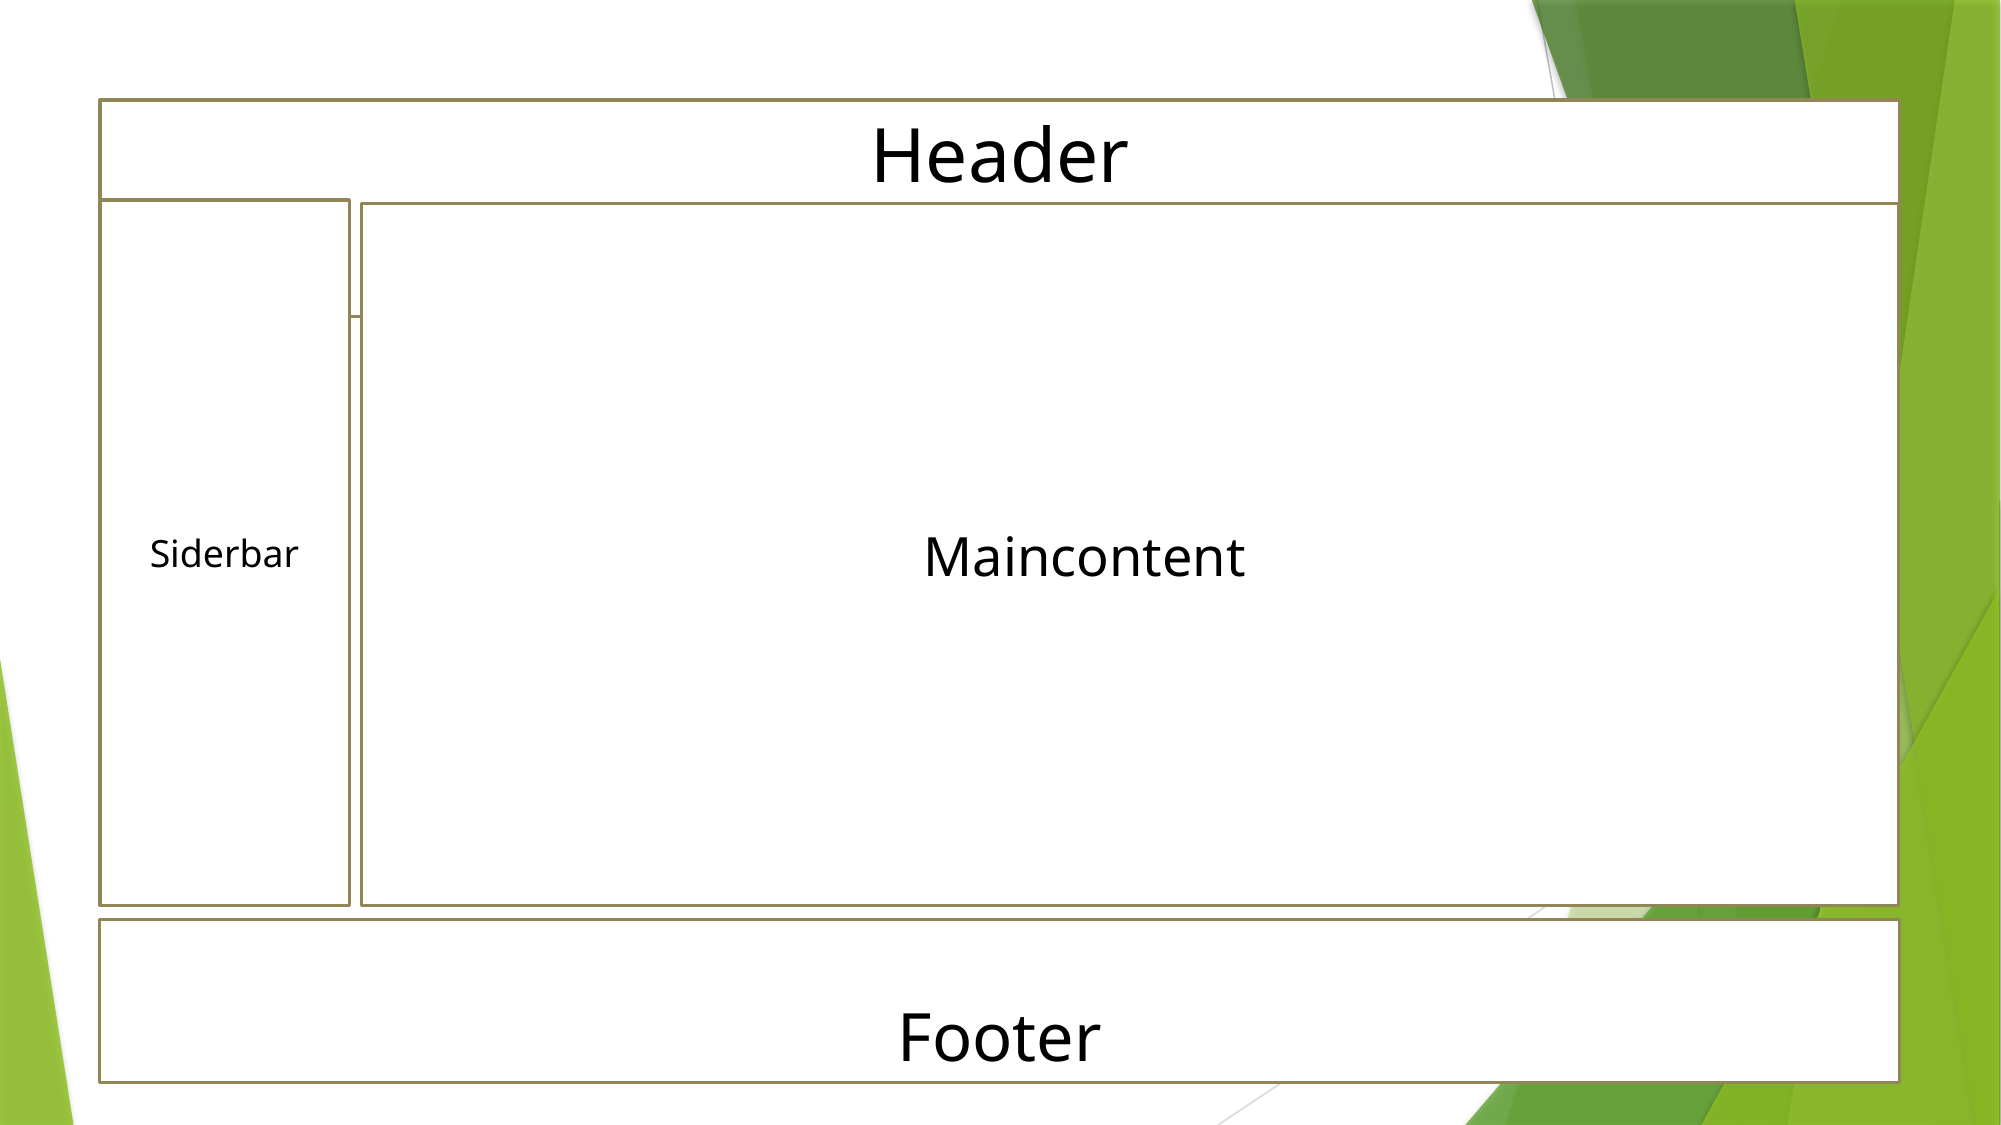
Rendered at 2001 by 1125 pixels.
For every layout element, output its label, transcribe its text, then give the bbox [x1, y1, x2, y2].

text_box [371, 907, 1878, 918]
title Header [98, 98, 1901, 318]
text_box Footer [98, 918, 1901, 1084]
text_box Maincontent [360, 202, 1900, 907]
list Siderbar [98, 198, 351, 907]
